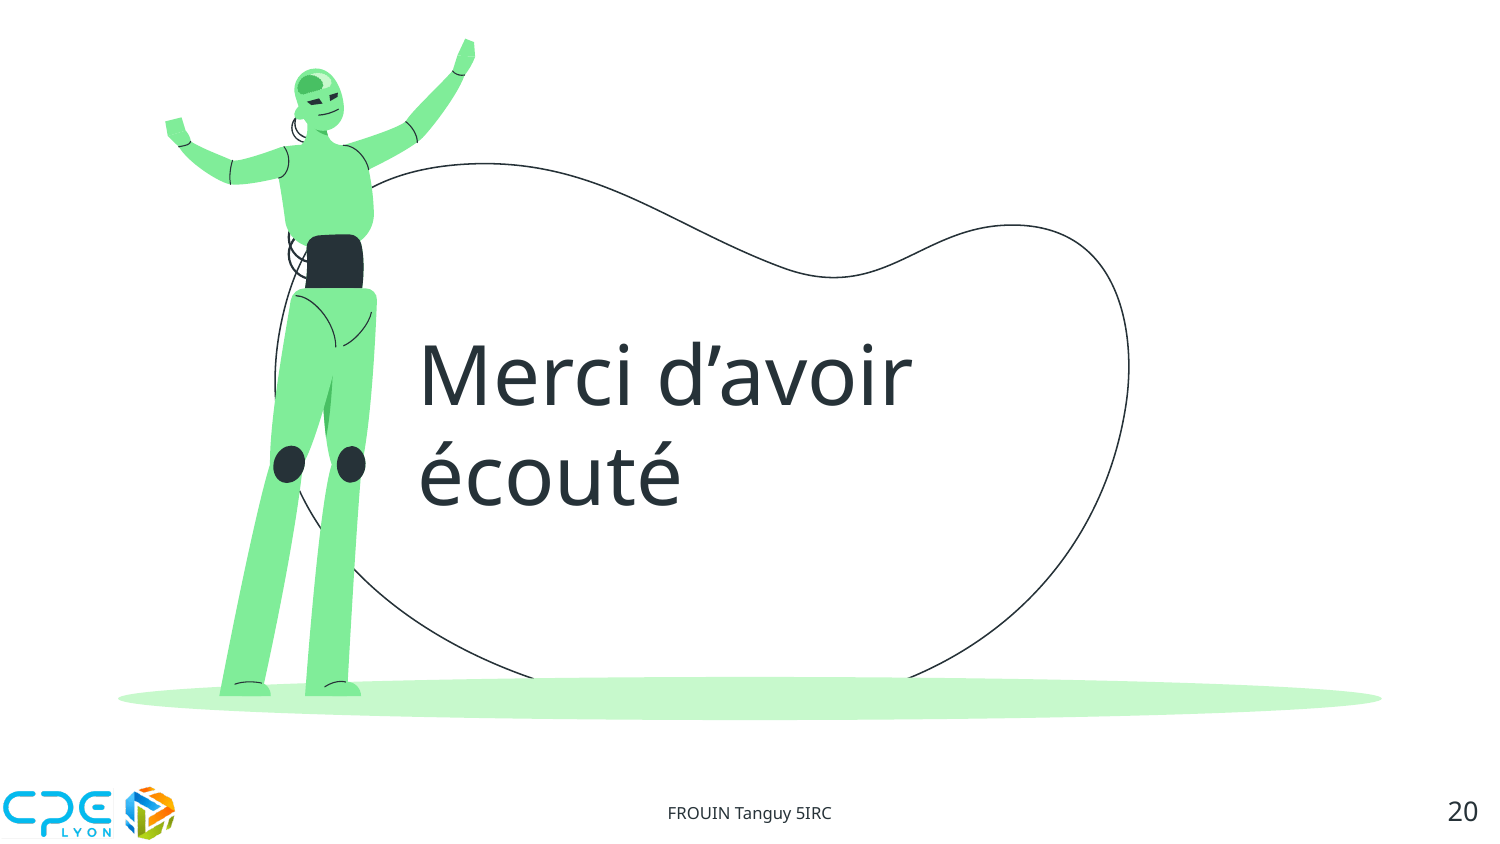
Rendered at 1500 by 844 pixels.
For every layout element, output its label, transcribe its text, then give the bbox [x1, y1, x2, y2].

picture [120, 784, 178, 841]
slide_number ‹#› [1403, 779, 1494, 844]
text_box [118, 676, 1382, 721]
picture [0, 786, 114, 840]
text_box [164, 38, 476, 697]
title Merci d’avoir écouté [480, 352, 1144, 491]
text_box FROUIN Tanguy 5IRC [503, 793, 996, 834]
